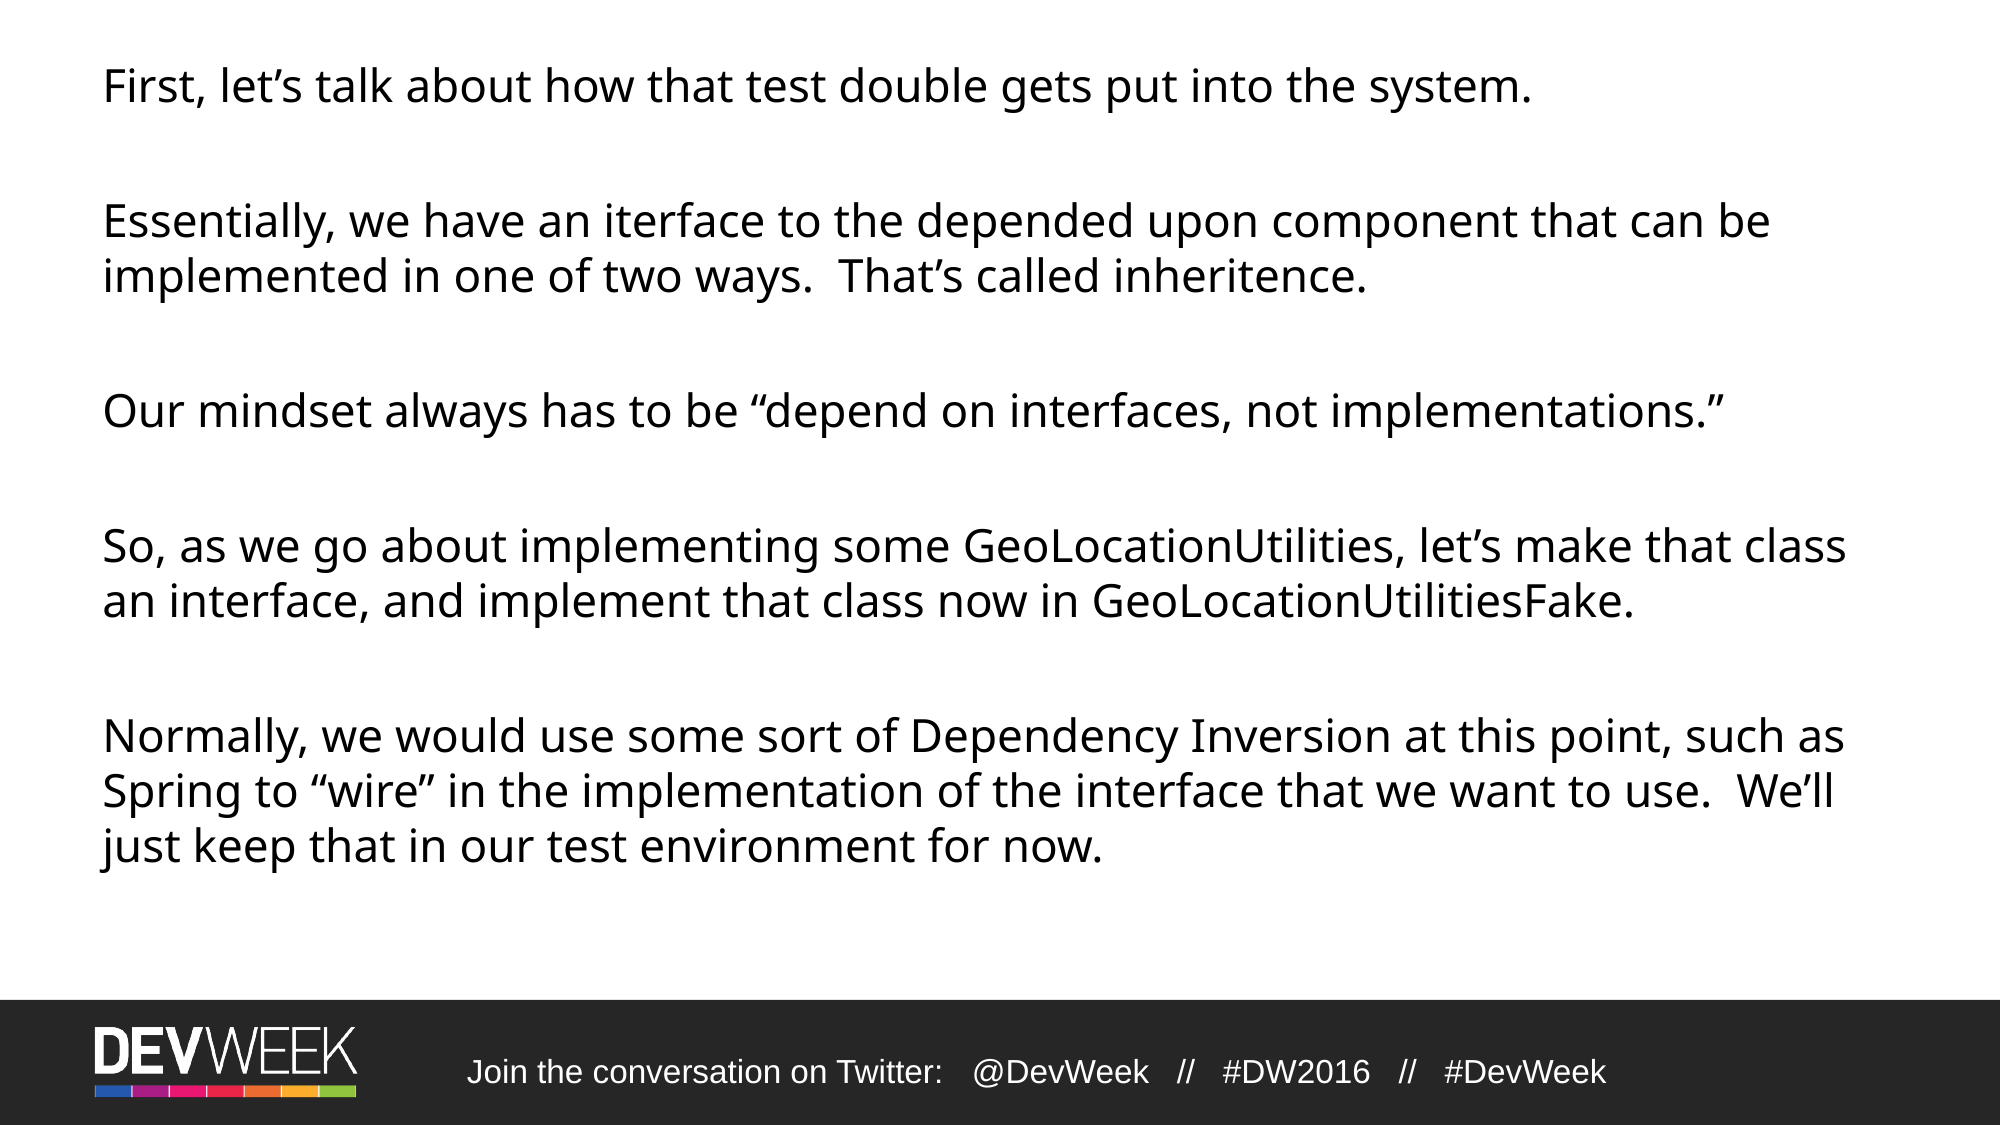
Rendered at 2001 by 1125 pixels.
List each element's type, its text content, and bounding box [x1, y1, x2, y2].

text_box [0, 999, 2000, 1125]
text_box Join the conversation on Twitter: @DevWeek // #DW2016 // #DevWeek [452, 1031, 1638, 1098]
picture [87, 1021, 365, 1104]
text_box First, let’s talk about how that test double gets put into the system. Essentially, we have an iterface to the depended upon component that can be implemented in one of two ways. That’s called inheritence. Our mindset always has to be “depend on interfaces, not implementations.” So, as we go about implementing some GeoLocationUtilities, let’s make that class an interface, and implement that class now in GeoLocationUtilitiesFake. Normally, we would use some sort of Dependency Inversion at this point, such as Spring to “wire” in the implementation of the interface that we want to use. We’ll just keep that in our test environment for now. [87, 49, 1921, 880]
